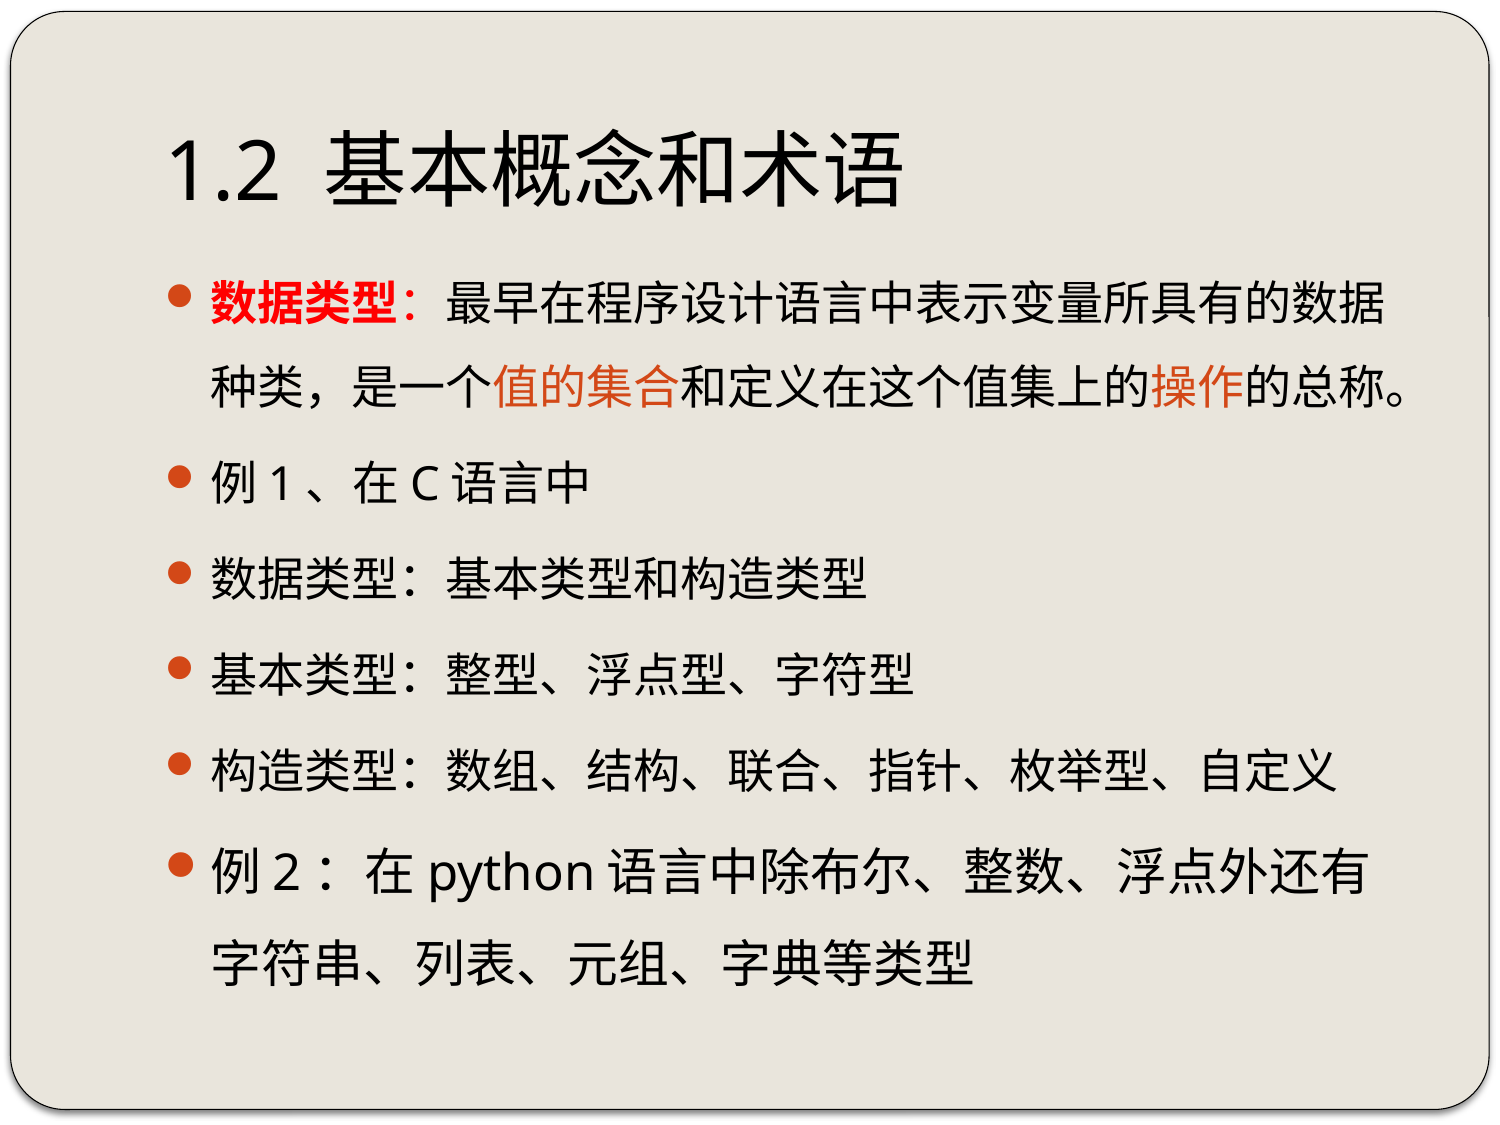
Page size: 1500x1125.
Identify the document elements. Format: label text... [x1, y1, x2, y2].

title 1.2 基本概念和术语 [150, 45, 1425, 233]
list 数据类型：最早在程序设计语言中表示变量所具有的数据种类，是一个值的集合和定义在这个值集上的操作的总称。 例1、在C语言中 数据类型：基本类型和构造类型 基本类型：整型、浮点型、字符型 构造类型：数组、结构、联合、指针、枚举型、自定义 例2：在python语言中除布尔、整数、浮点外还有字符串、列表、元组、字典等类型 [150, 237, 1425, 1067]
text_box [25, 0, 76, 27]
